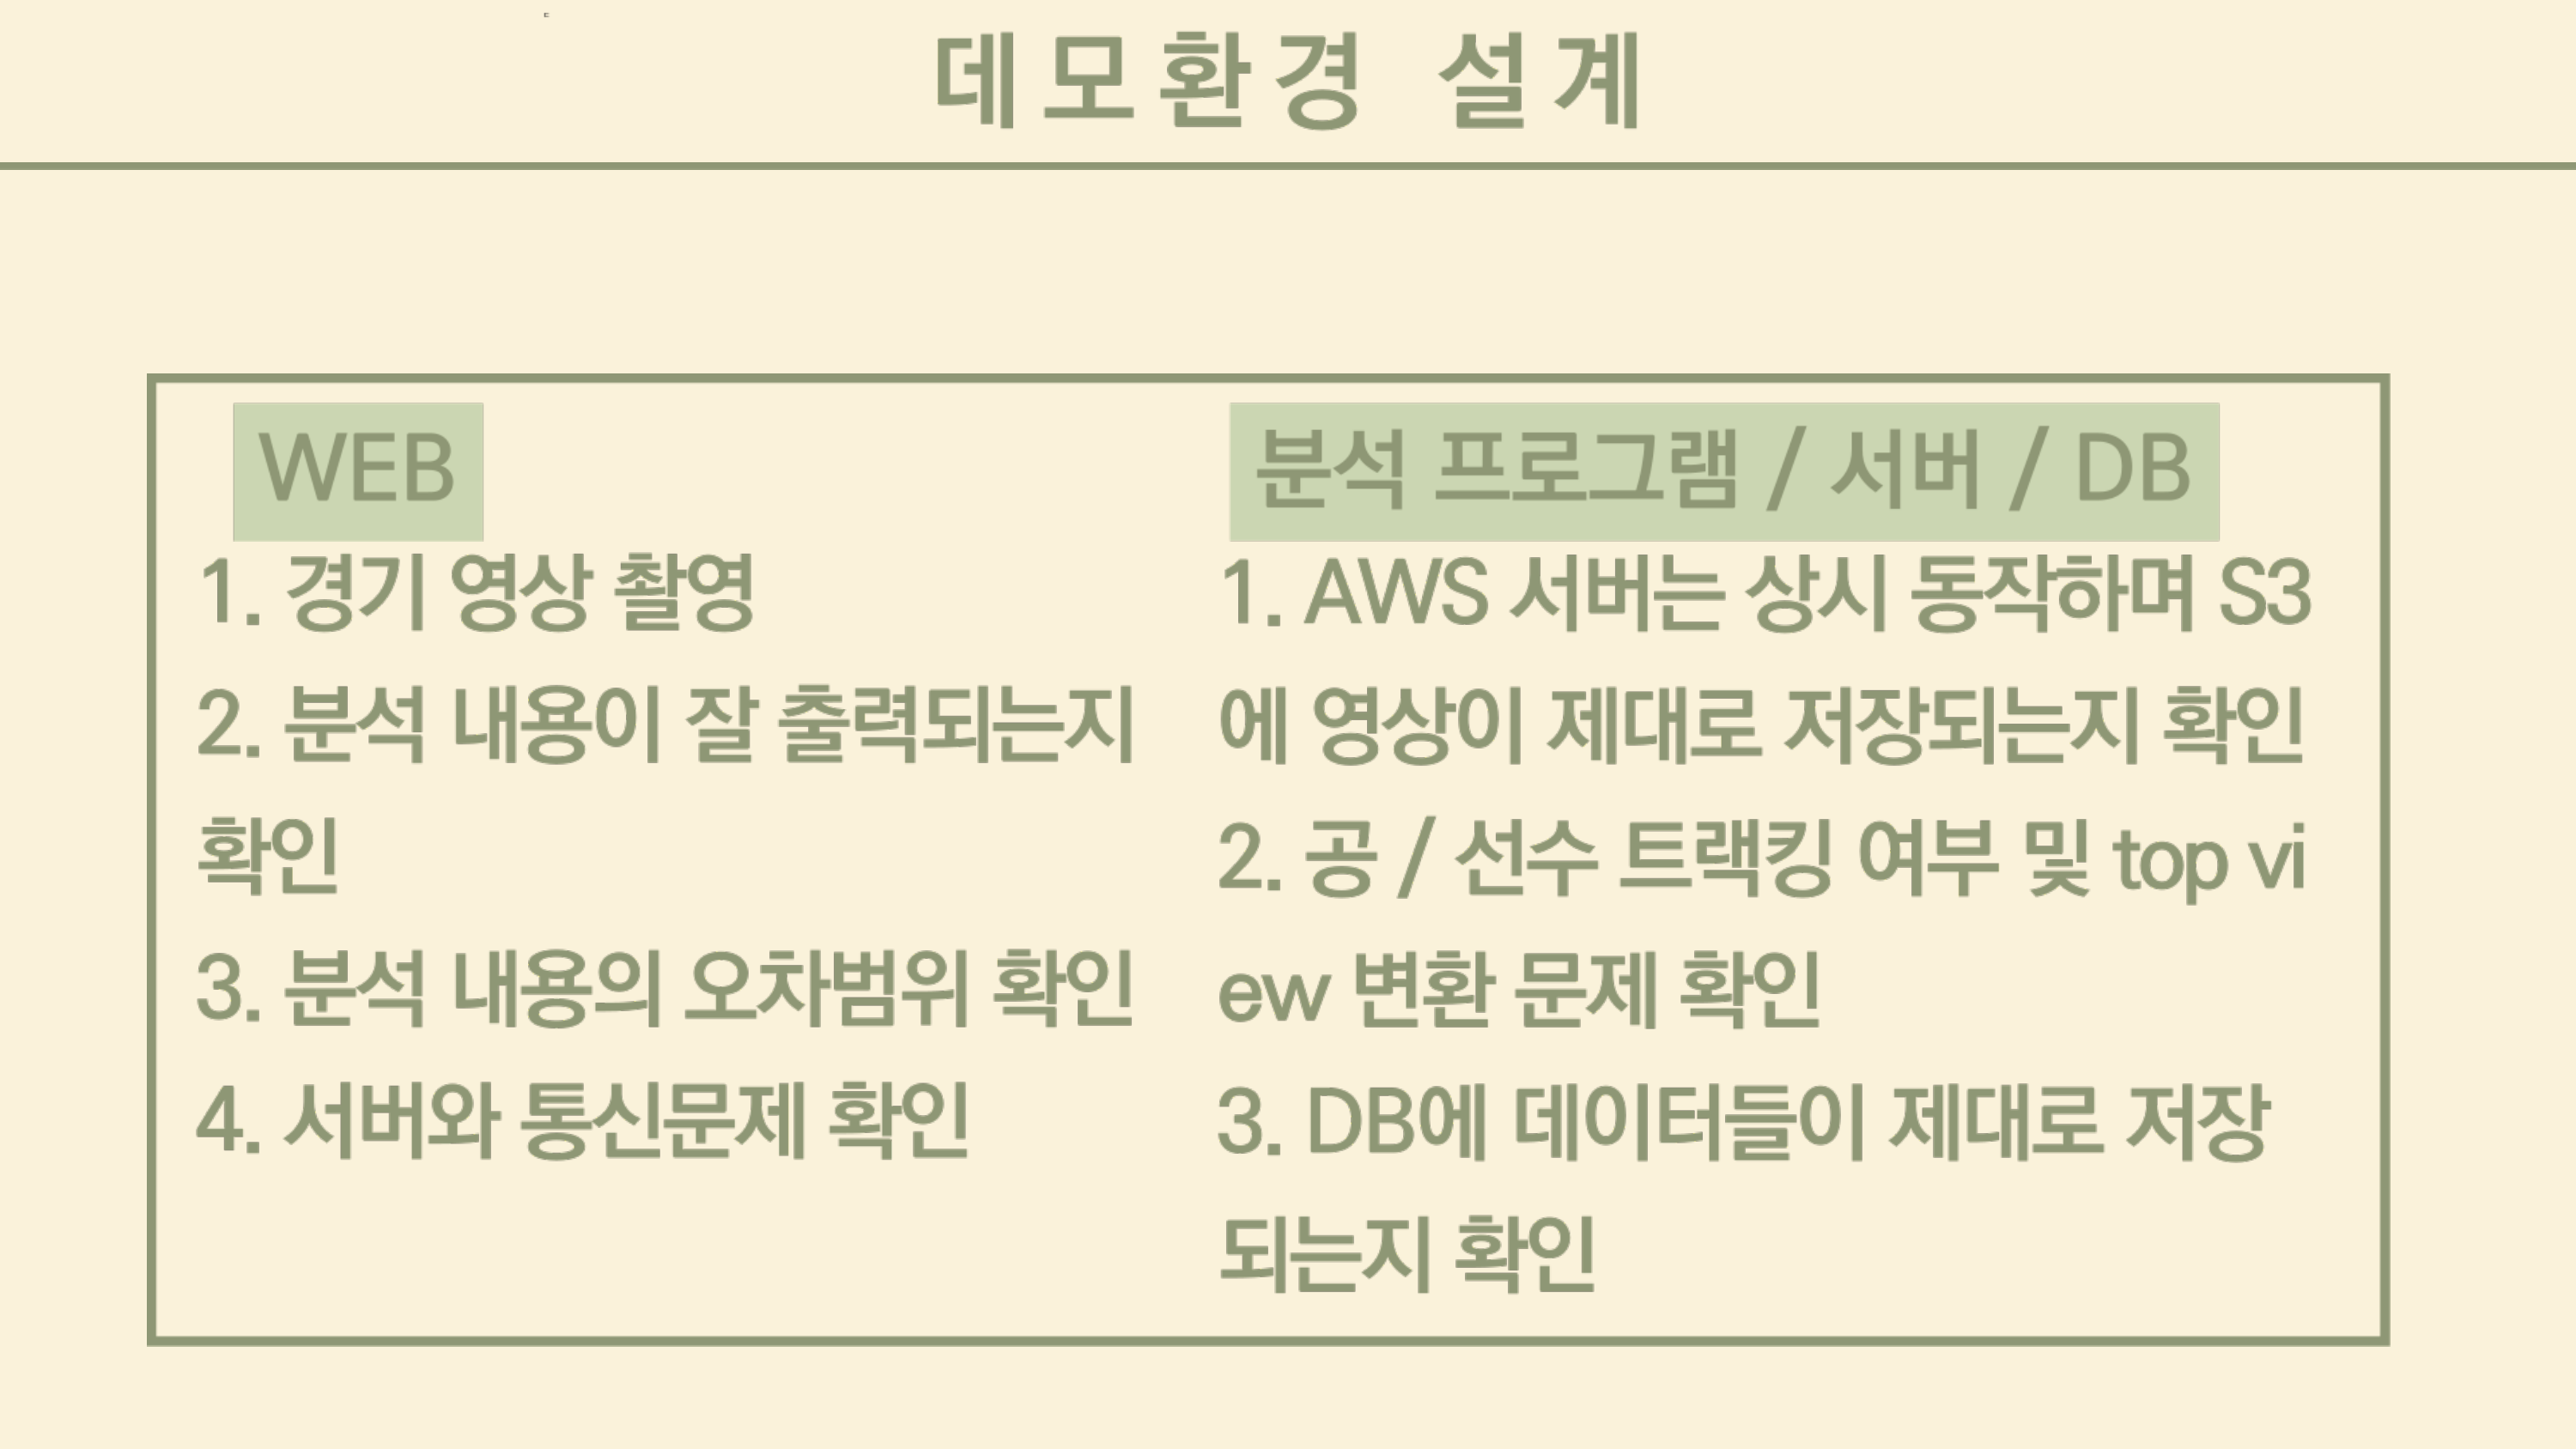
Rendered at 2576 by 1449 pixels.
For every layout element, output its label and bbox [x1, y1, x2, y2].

text_box [1691, 162, 2576, 170]
text_box [147, 373, 2391, 1347]
picture [526, 0, 1687, 179]
picture [1204, 397, 2352, 1332]
text_box [0, 162, 522, 170]
picture [182, 397, 1176, 1201]
